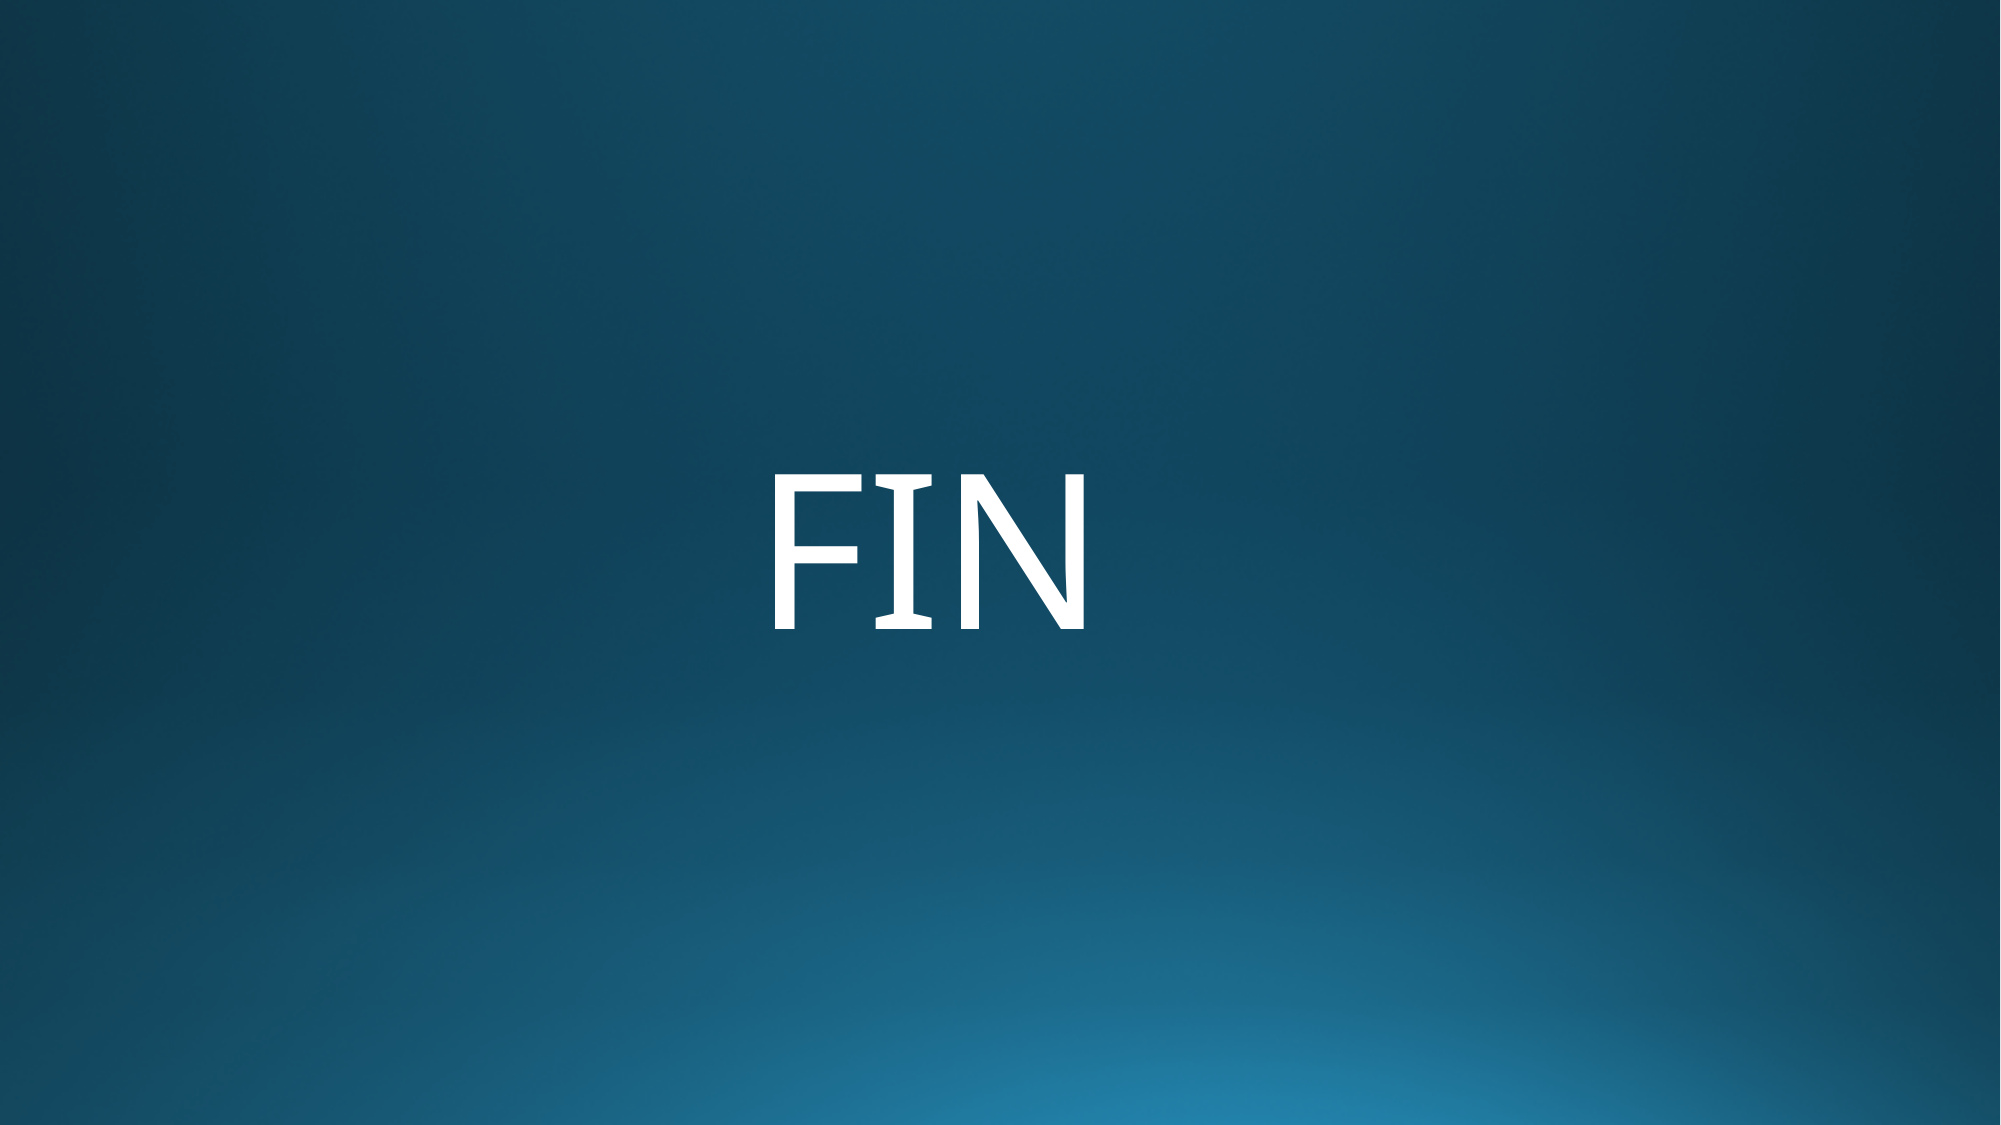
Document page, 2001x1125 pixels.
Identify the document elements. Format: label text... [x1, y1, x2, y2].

title FIN [739, 284, 1130, 834]
picture [0, 0, 2001, 1125]
